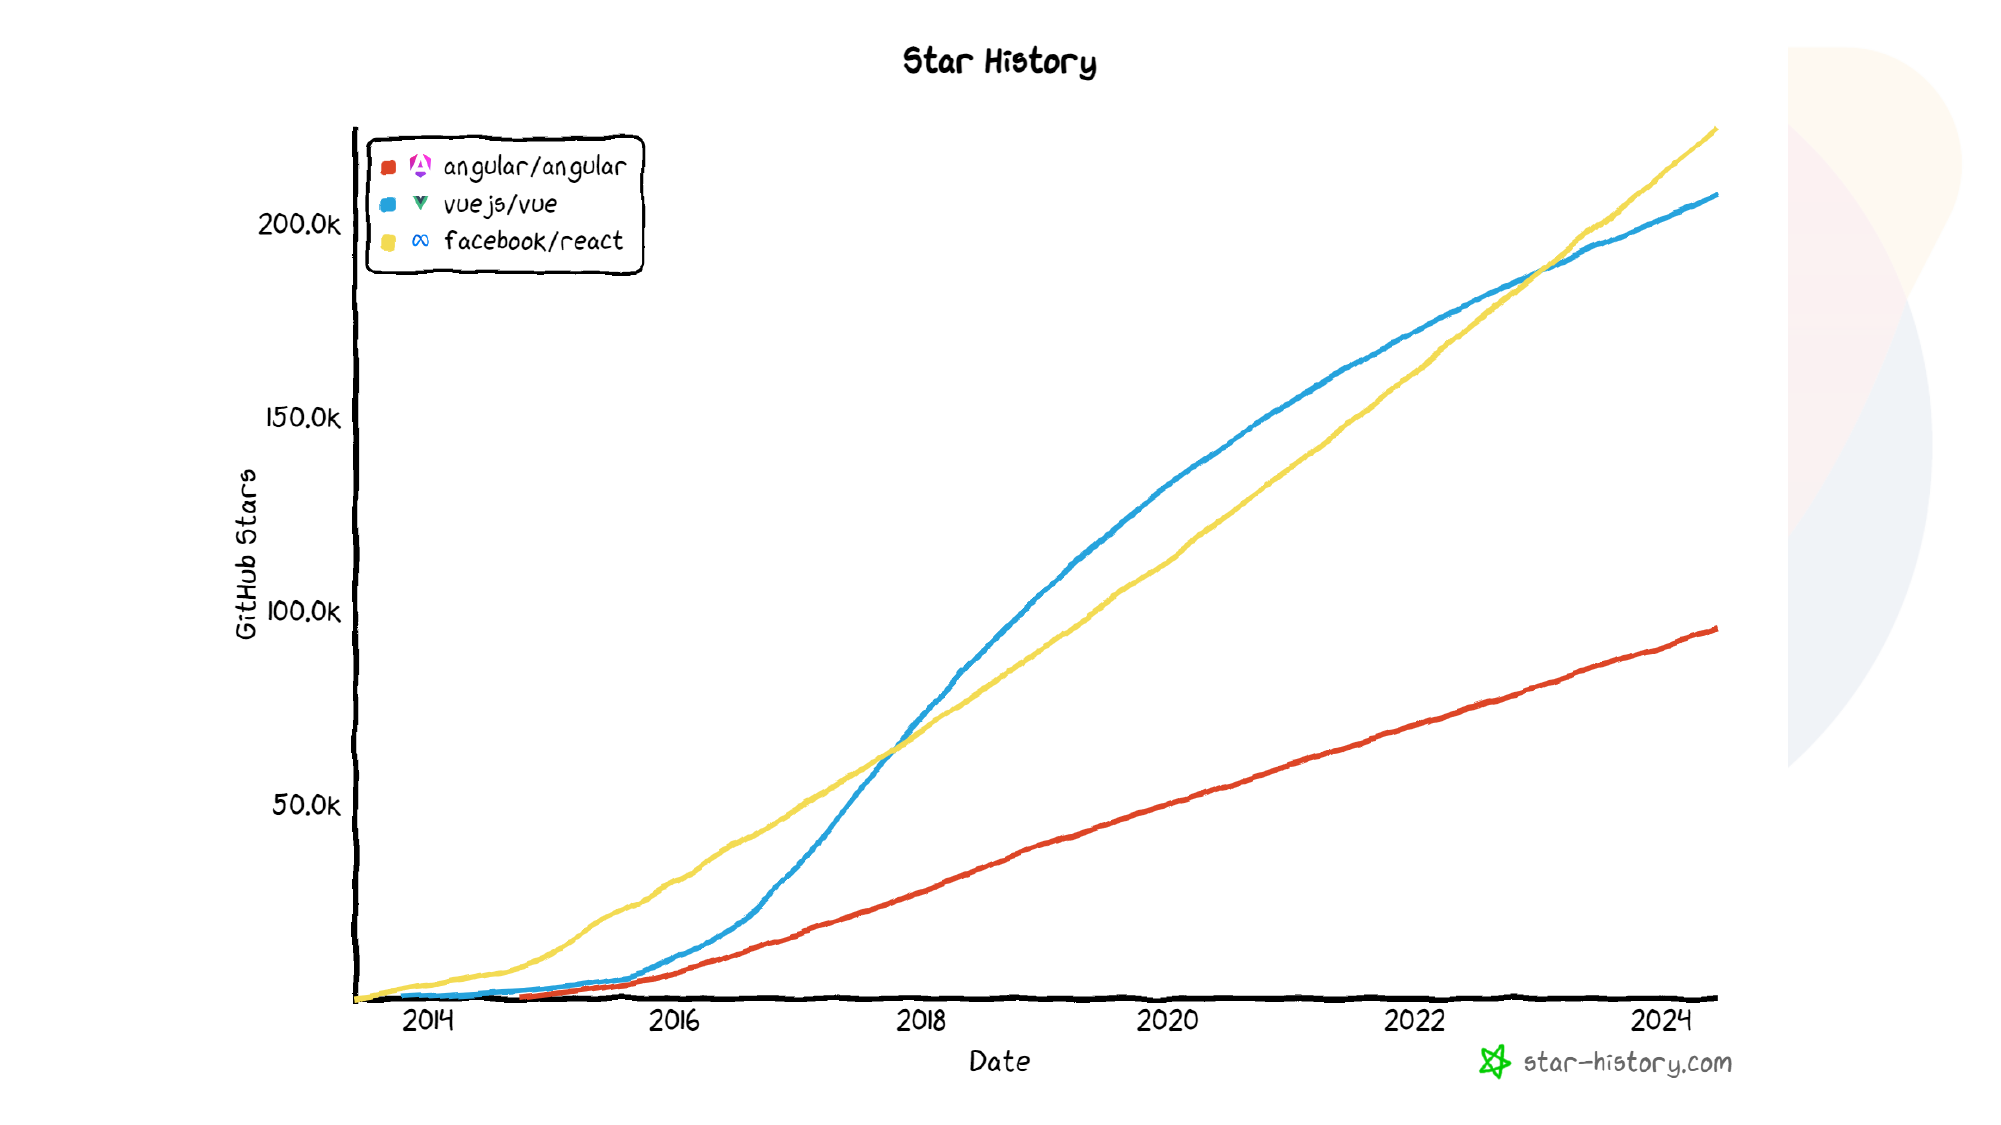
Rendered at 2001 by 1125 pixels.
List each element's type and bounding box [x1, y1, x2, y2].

picture [212, 0, 1788, 1125]
